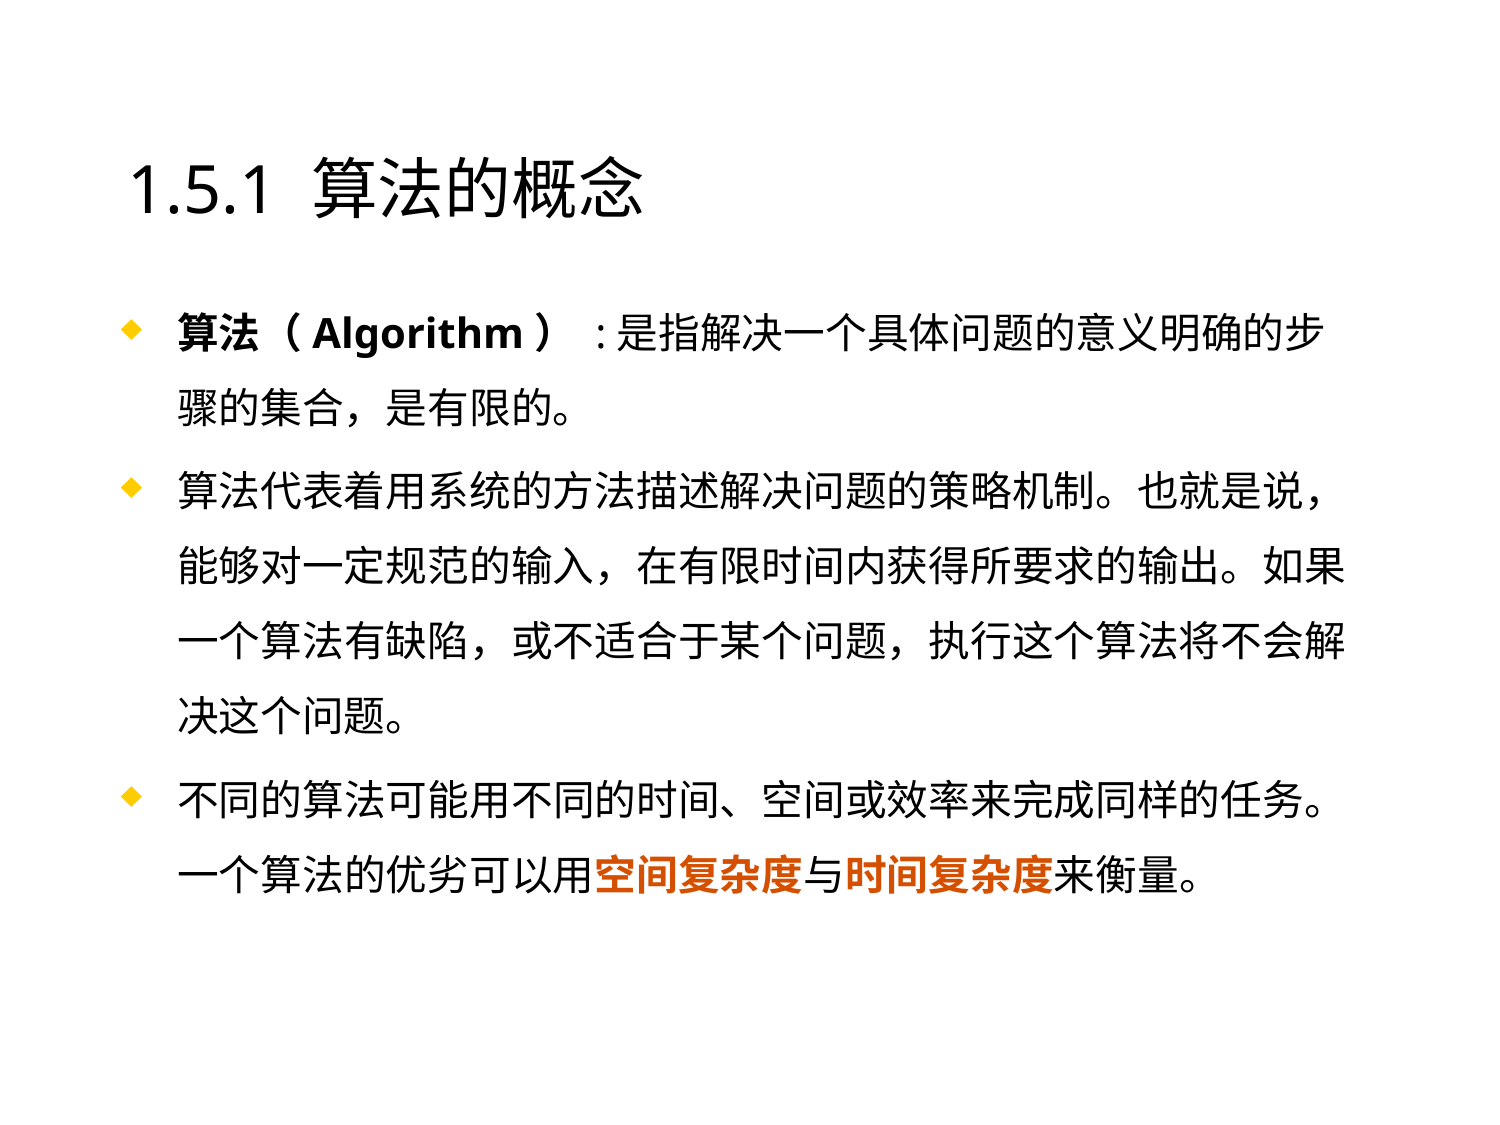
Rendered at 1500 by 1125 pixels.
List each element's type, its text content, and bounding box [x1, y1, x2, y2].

title 1.5.1 算法的概念 [111, 160, 964, 213]
list 算法（Algorithm） :是指解决一个具体问题的意义明确的步骤的集合，是有限的。 算法代表着用系统的方法描述解决问题的策略机制。也就是说，能够对一定规范的输入，在有限时间内获得所要求的输出。如果一个算法有缺陷，或不适合于某个问题，执行这个算法将不会解决这个问题。 不同的算法可能用不同的时间、空间或效率来完成同样的任务。一个算法的优劣可以用空间复杂度与时间复杂度来衡量。 [105, 273, 1382, 1013]
